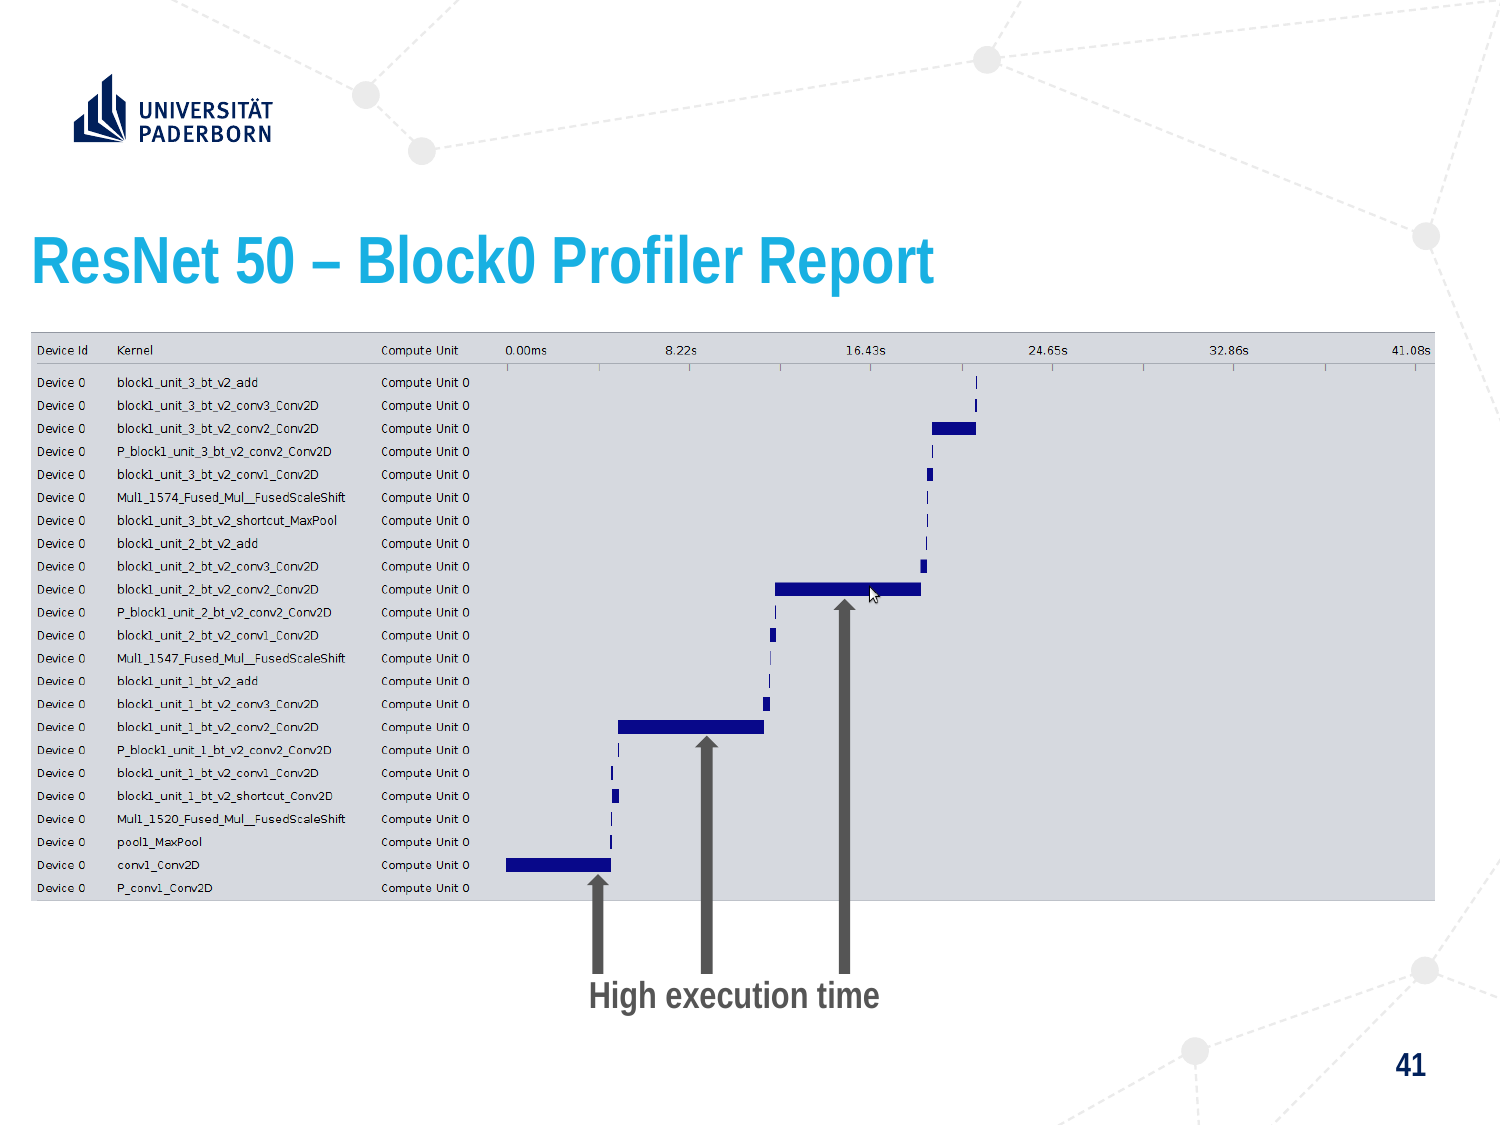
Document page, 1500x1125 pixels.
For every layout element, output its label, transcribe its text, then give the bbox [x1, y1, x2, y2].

picture [31, 332, 1435, 901]
text_box [591, 901, 605, 975]
slide_number 41 [1308, 1042, 1427, 1091]
text_box [699, 901, 714, 963]
text_box High execution time [573, 963, 1024, 1024]
title ResNet 50 – Block0 Profiler Report [31, 224, 1427, 332]
text_box [837, 901, 852, 975]
